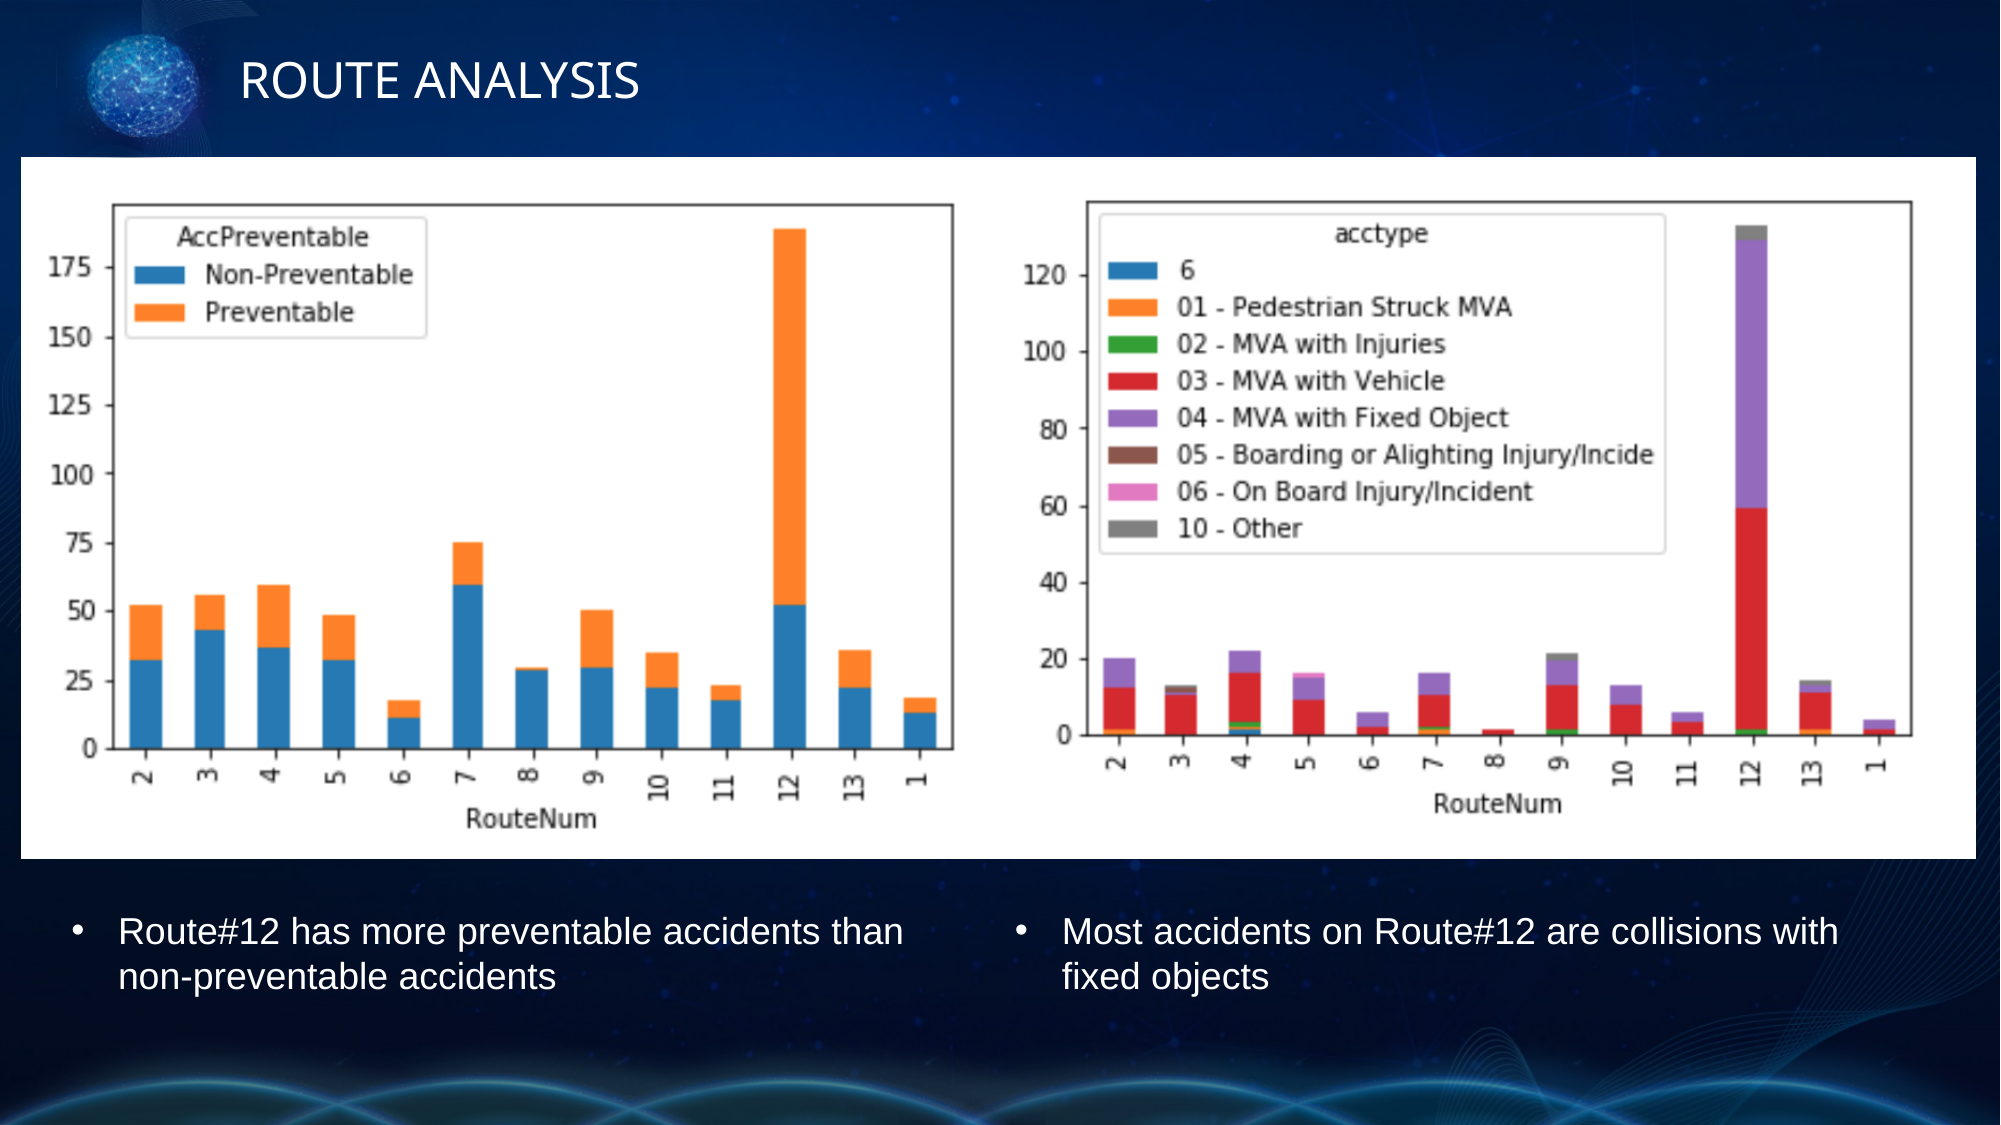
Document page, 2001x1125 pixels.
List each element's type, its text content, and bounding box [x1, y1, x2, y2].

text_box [55, 0, 942, 199]
picture [0, 0, 2000, 1125]
text_box Most accidents on Route#12 are collisions with fixed objects [999, 899, 1944, 1005]
text_box Route#12 has more preventable accidents than non-preventable accidents [56, 899, 999, 1005]
